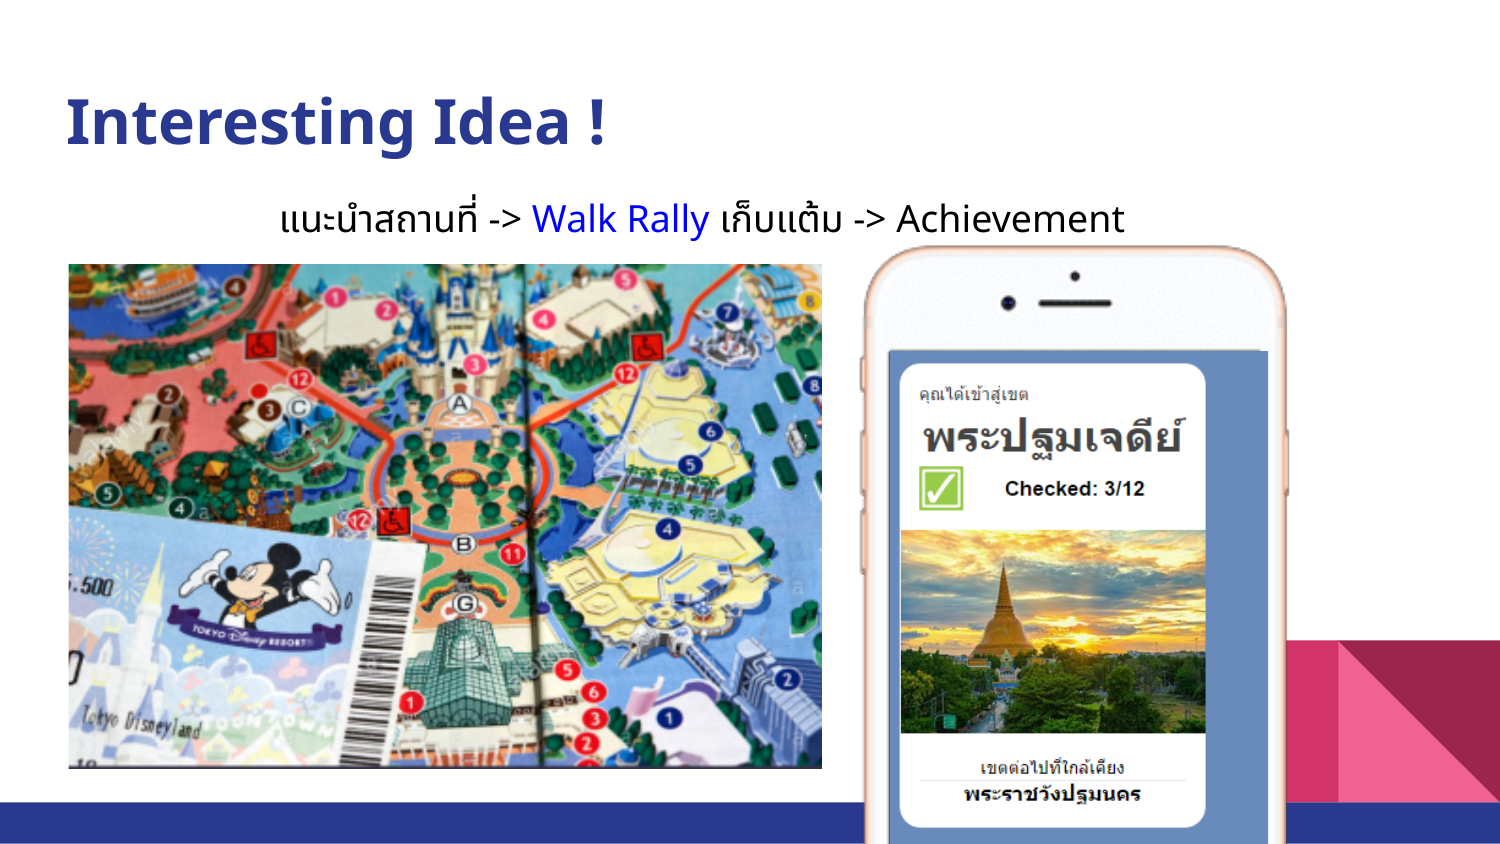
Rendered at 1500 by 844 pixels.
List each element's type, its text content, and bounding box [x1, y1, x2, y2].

picture [829, 235, 1305, 844]
picture [68, 263, 823, 769]
title Interesting Idea ! [51, 67, 1449, 167]
title แนะนำสถานที่ -> Walk Rally เก็บแต้ม -> Achievement [264, 179, 1266, 252]
